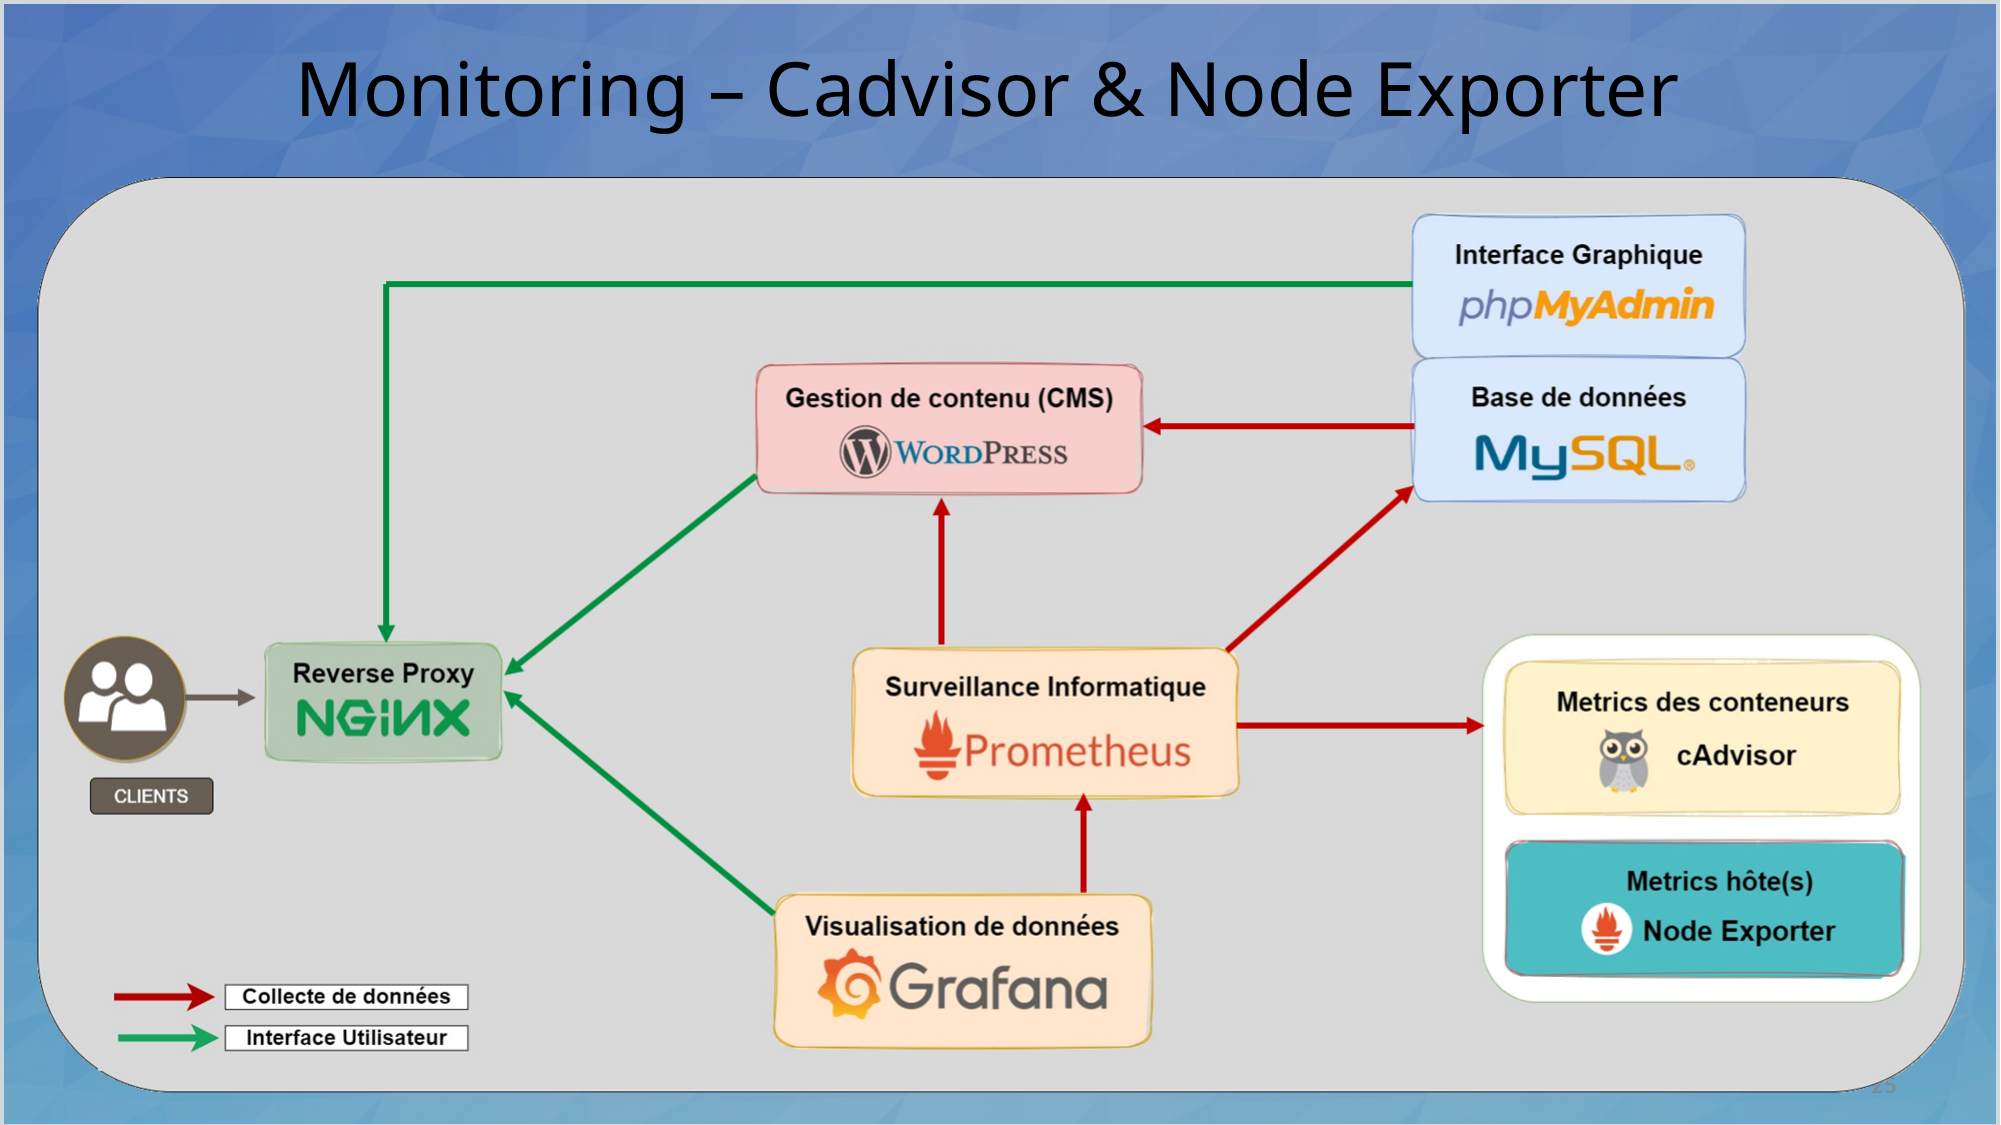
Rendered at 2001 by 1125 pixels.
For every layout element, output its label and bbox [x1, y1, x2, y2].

text_box [0, 0, 2000, 1125]
picture [20, 177, 1974, 1125]
